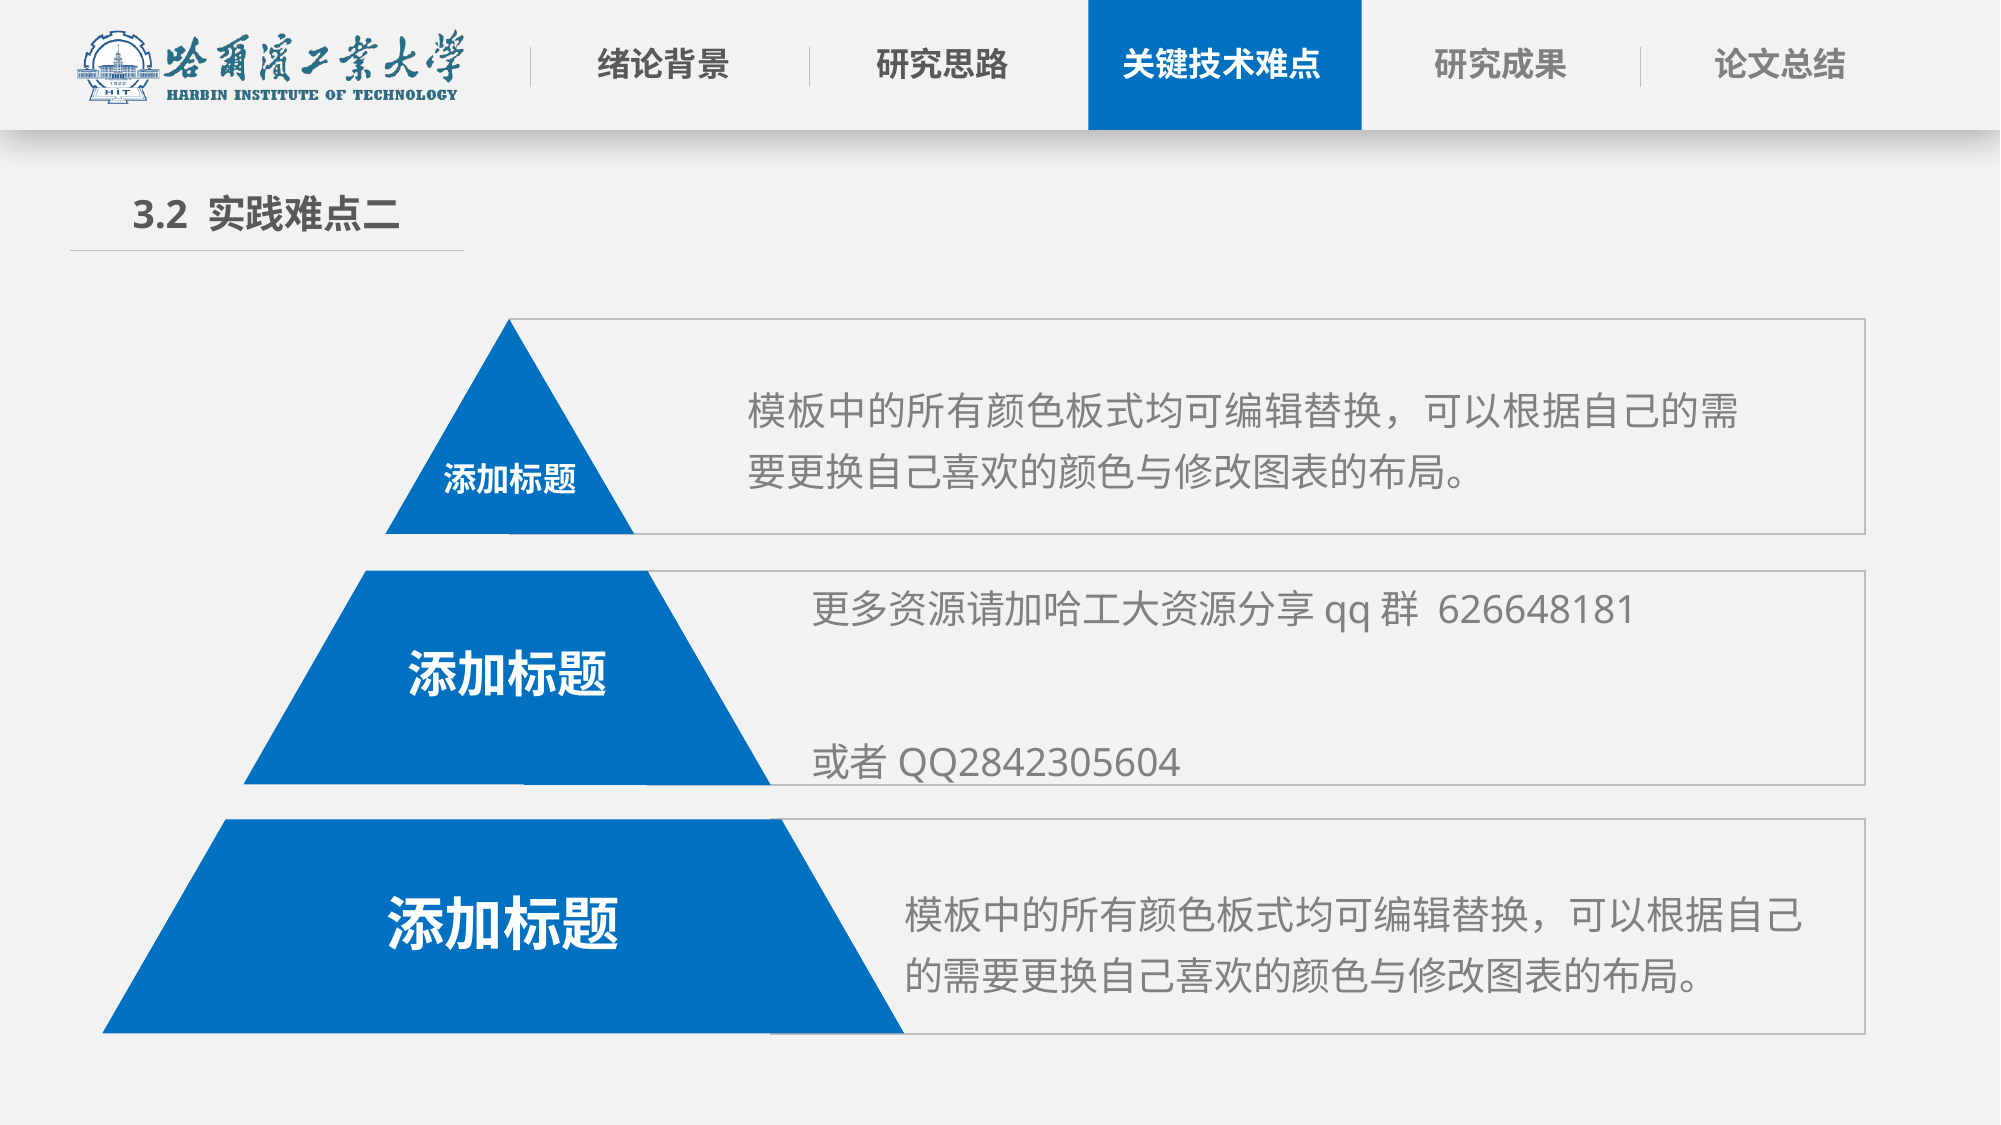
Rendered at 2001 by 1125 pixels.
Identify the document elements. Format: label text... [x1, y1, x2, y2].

text_box 添加标题 [102, 819, 905, 1034]
text_box 更多资源请加哈工大资源分享qq群 626648181 或者QQ2842305604 [810, 603, 1772, 753]
text_box [1363, 0, 2000, 131]
text_box 研究思路 [832, 35, 1054, 91]
text_box 添加标题 [385, 318, 635, 534]
text_box 3.2 实践难点二 [111, 181, 422, 245]
text_box [647, 570, 1866, 786]
picture [73, 9, 472, 121]
text_box 模板中的所有颜色板式均可编辑替换，可以根据自己的需要更换自己喜欢的颜色与修改图表的布局。 [904, 862, 1804, 1012]
text_box [0, 0, 1087, 131]
text_box 论文总结 [1670, 35, 1891, 91]
text_box [509, 318, 1866, 535]
text_box 关键技术难点 [1111, 35, 1333, 91]
text_box 绪论背景 [553, 35, 775, 91]
text_box [770, 818, 1866, 1035]
text_box 研究成果 [1391, 35, 1612, 91]
text_box 添加标题 [243, 570, 771, 785]
text_box [1087, 0, 1363, 131]
text_box 模板中的所有颜色板式均可编辑替换，可以根据自己的需要更换自己喜欢的颜色与修改图表的布局。 [747, 358, 1741, 508]
